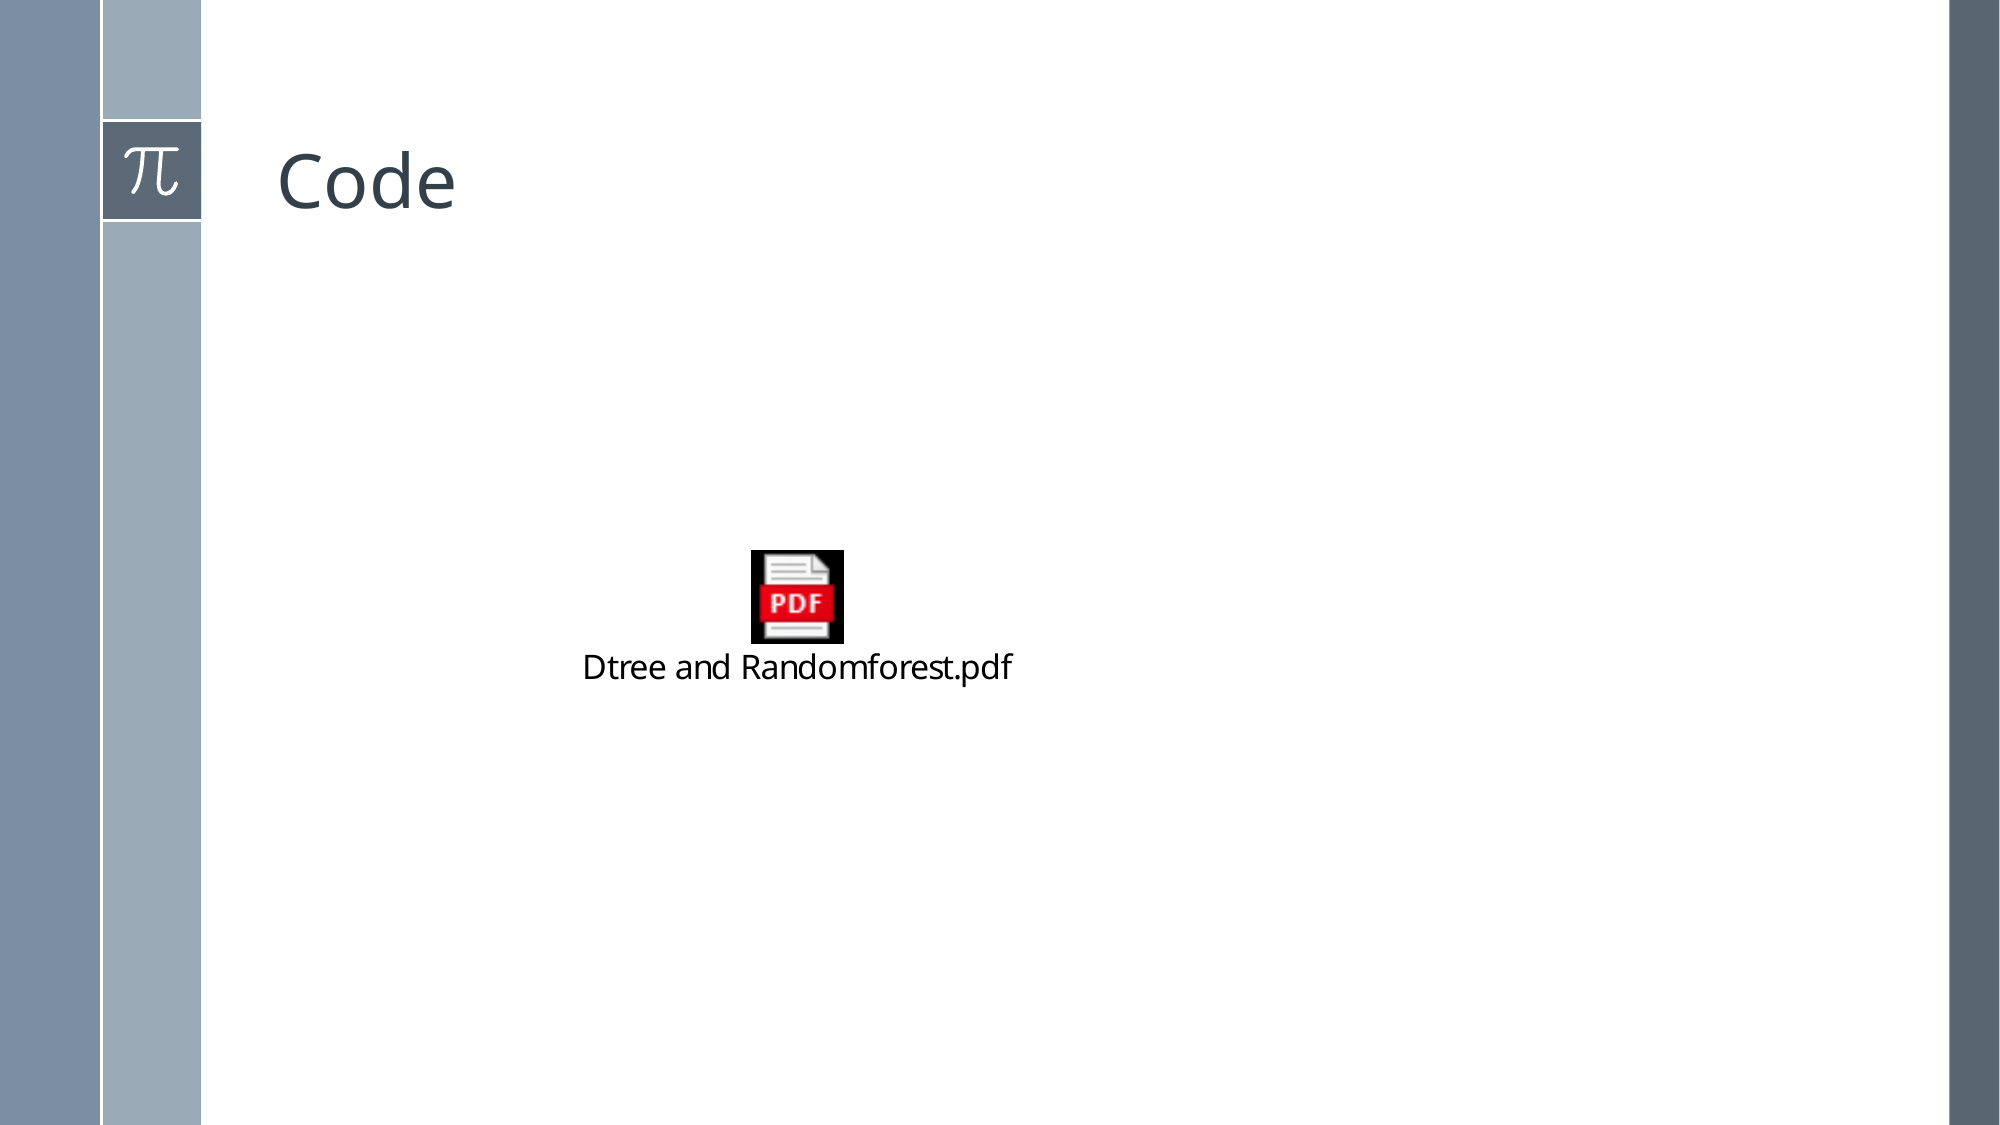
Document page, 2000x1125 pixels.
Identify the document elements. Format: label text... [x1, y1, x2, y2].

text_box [527, 550, 1066, 705]
title Code [261, 29, 1867, 233]
